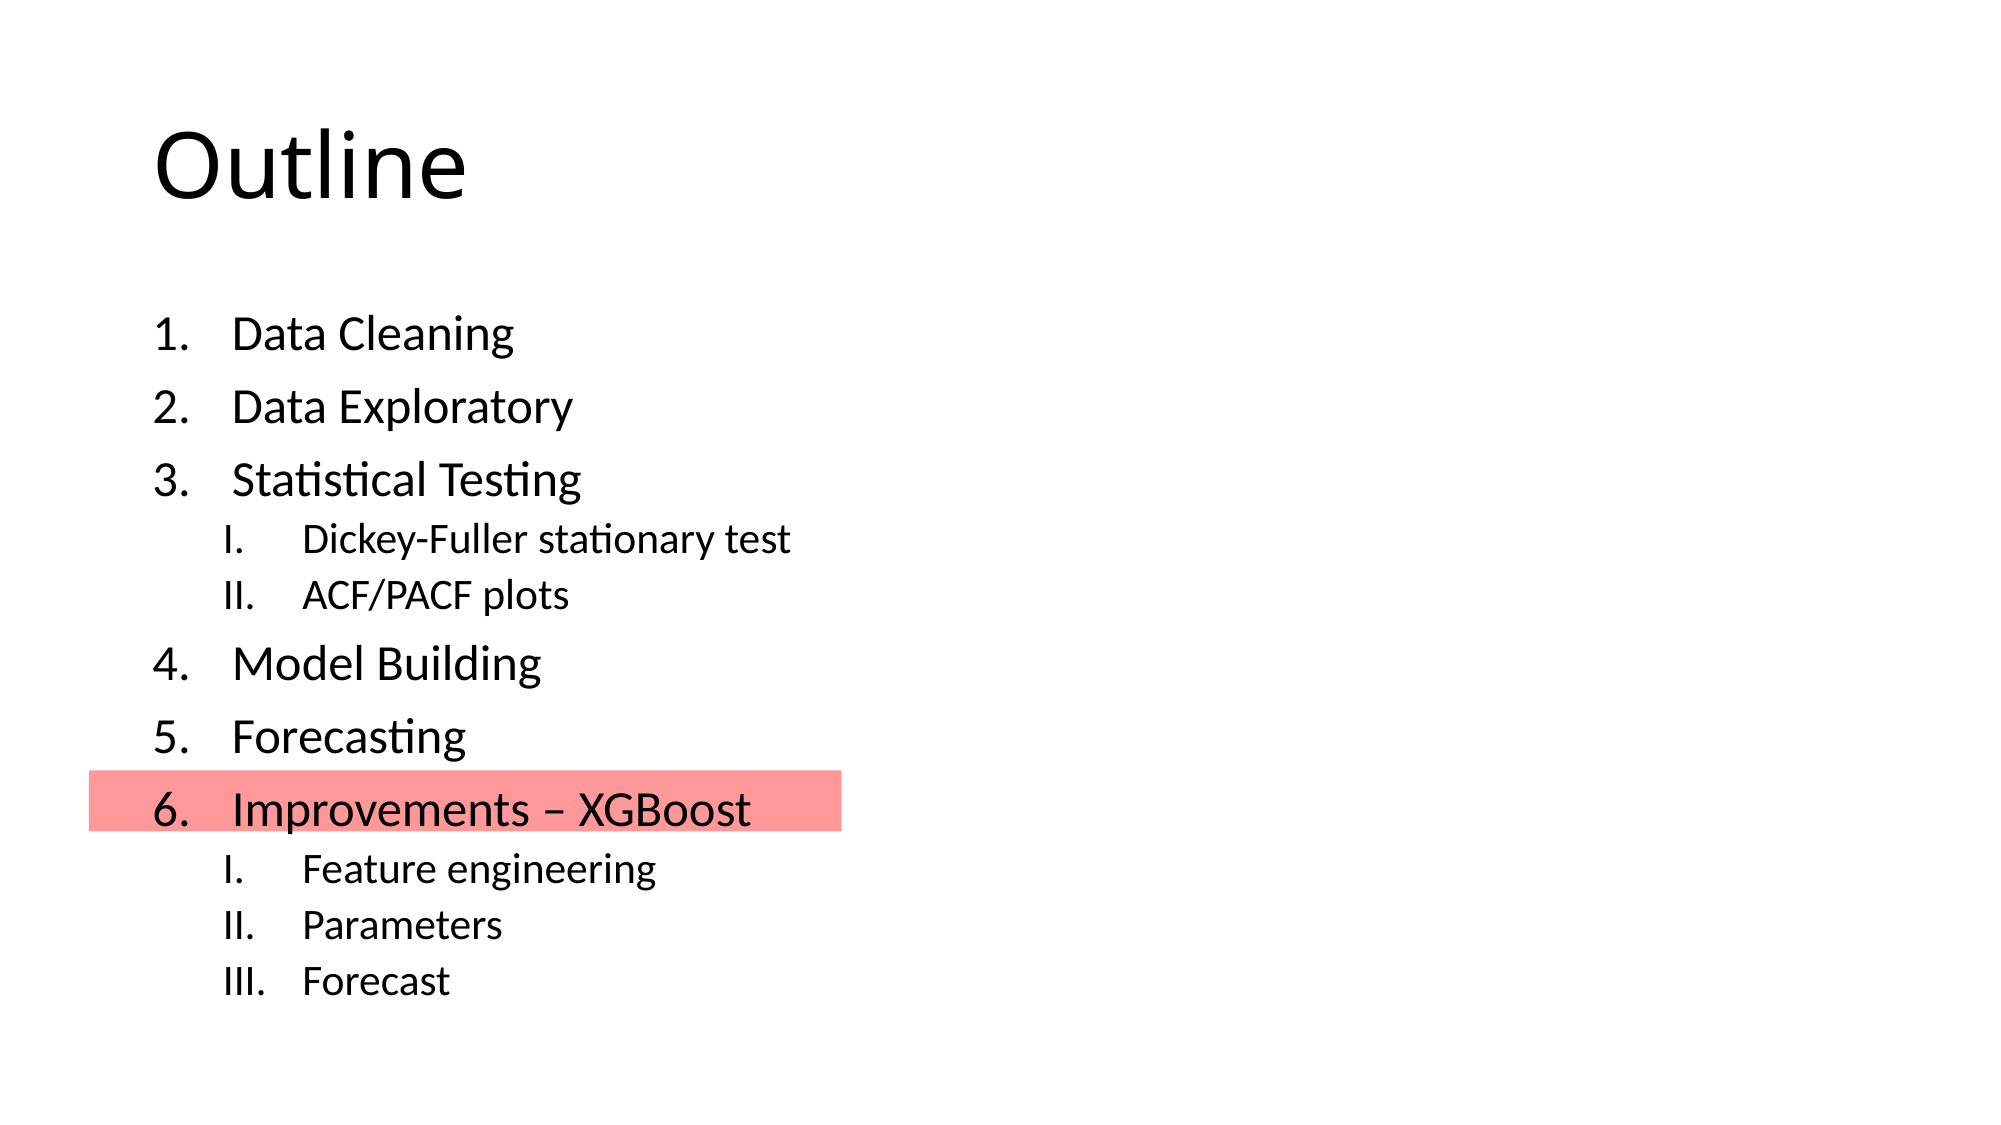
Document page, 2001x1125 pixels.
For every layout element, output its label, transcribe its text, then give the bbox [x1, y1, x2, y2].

list Data Cleaning Data Exploratory Statistical Testing Dickey-Fuller stationary test ACF/PACF plots Model Building Forecasting Improvements – XGBoost Feature engineering Parameters Forecast [137, 299, 1863, 1014]
title Outline [137, 59, 1863, 278]
text_box [88, 769, 137, 832]
